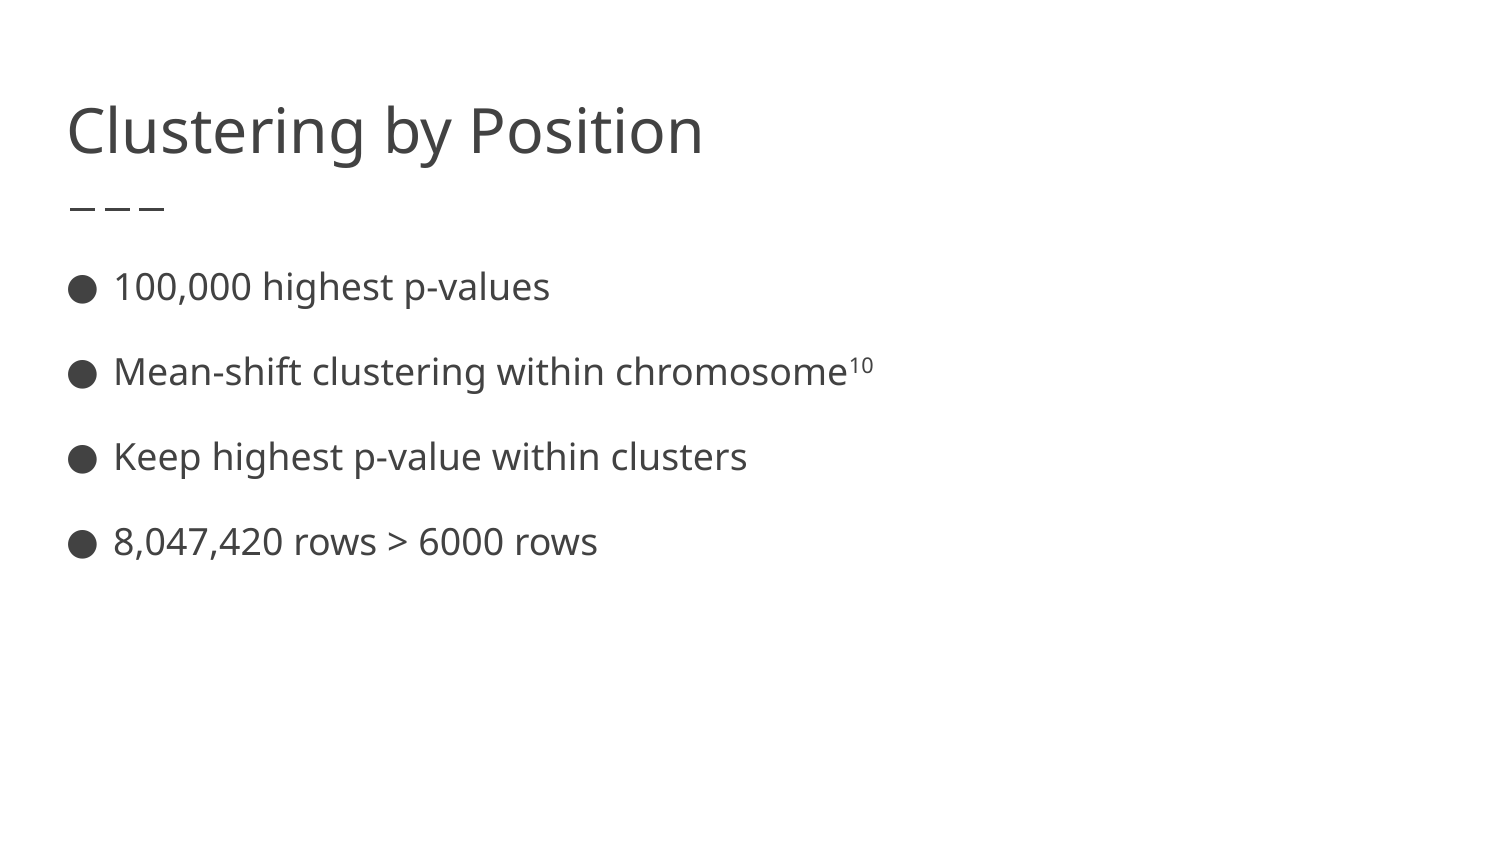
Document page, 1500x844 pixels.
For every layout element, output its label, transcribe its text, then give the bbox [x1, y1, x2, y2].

list 100,000 highest p-values Mean-shift clustering within chromosome10 Keep highest p-value within clusters 8,047,420 rows > 6000 rows [51, 240, 1449, 750]
title Clustering by Position [51, 61, 1449, 182]
